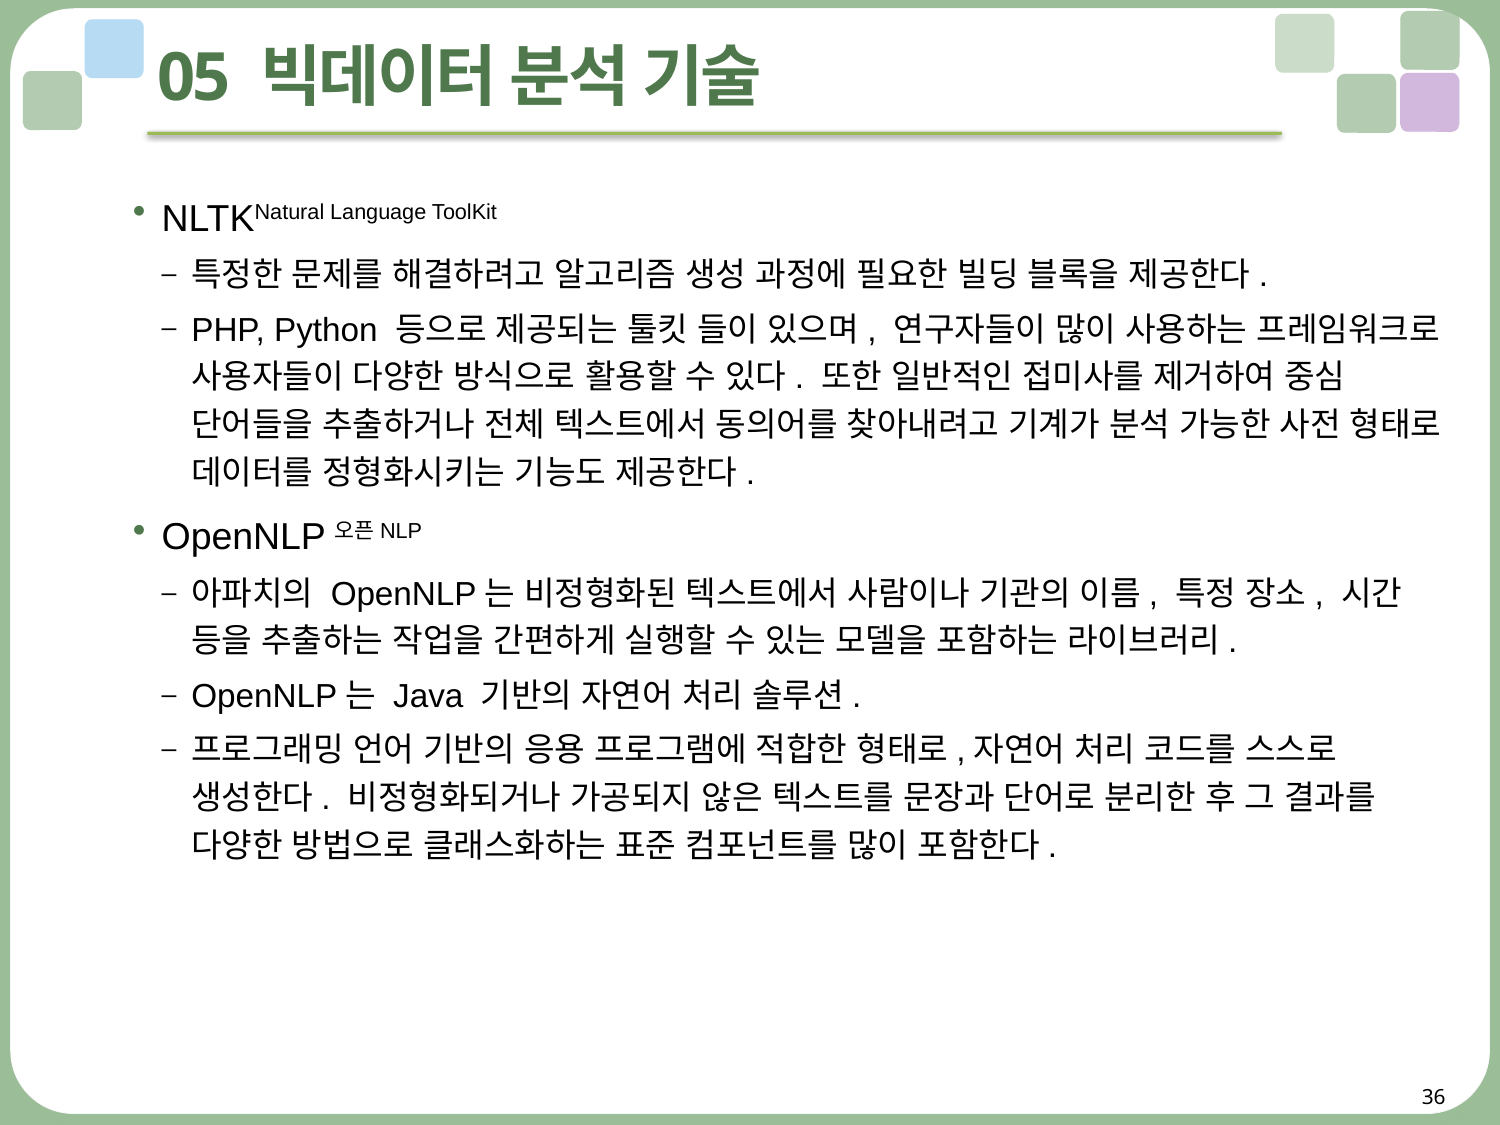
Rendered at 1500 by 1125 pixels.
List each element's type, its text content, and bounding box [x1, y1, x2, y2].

title 05 빅데이터 분석 기술 [142, 25, 1459, 123]
list NLTKNatural Language ToolKit 특정한 문제를 해결하려고 알고리즘 생성 과정에 필요한 빌딩 블록을 제공한다. PHP, Python 등으로 제공되는 툴킷 들이 있으며, 연구자들이 많이 사용하는 프레임워크로 사용자들이 다양한 방식으로 활용할 수 있다. 또한 일반적인 접미사를 제거하여 중심 단어들을 추출하거나 전체 텍스트에서 동의어를 찾아내려고 기계가 분석 가능한 사전 형태로 데이터를 정형화시키는 기능도 제공한다. OpenNLP오픈NLP 아파치의 OpenNLP는 비정형화된 텍스트에서 사람이나 기관의 이름, 특정 장소, 시간 등을 추출하는 작업을 간편하게 실행할 수 있는 모델을 포함하는 라이브러리. OpenNLP는 Java 기반의 자연어 처리 솔루션. 프로그래밍 언어 기반의 응용 프로그램에 적합한 형태로,자연어 처리 코드를 스스로 생성한다. 비정형화되거나 가공되지 않은 텍스트를 문장과 단어로 분리한 후 그 결과를 다양한 방법으로 클래스화하는 표준 컴포넌트를 많이 포함한다. [29, 172, 1459, 1083]
picture [0, 0, 1500, 1125]
